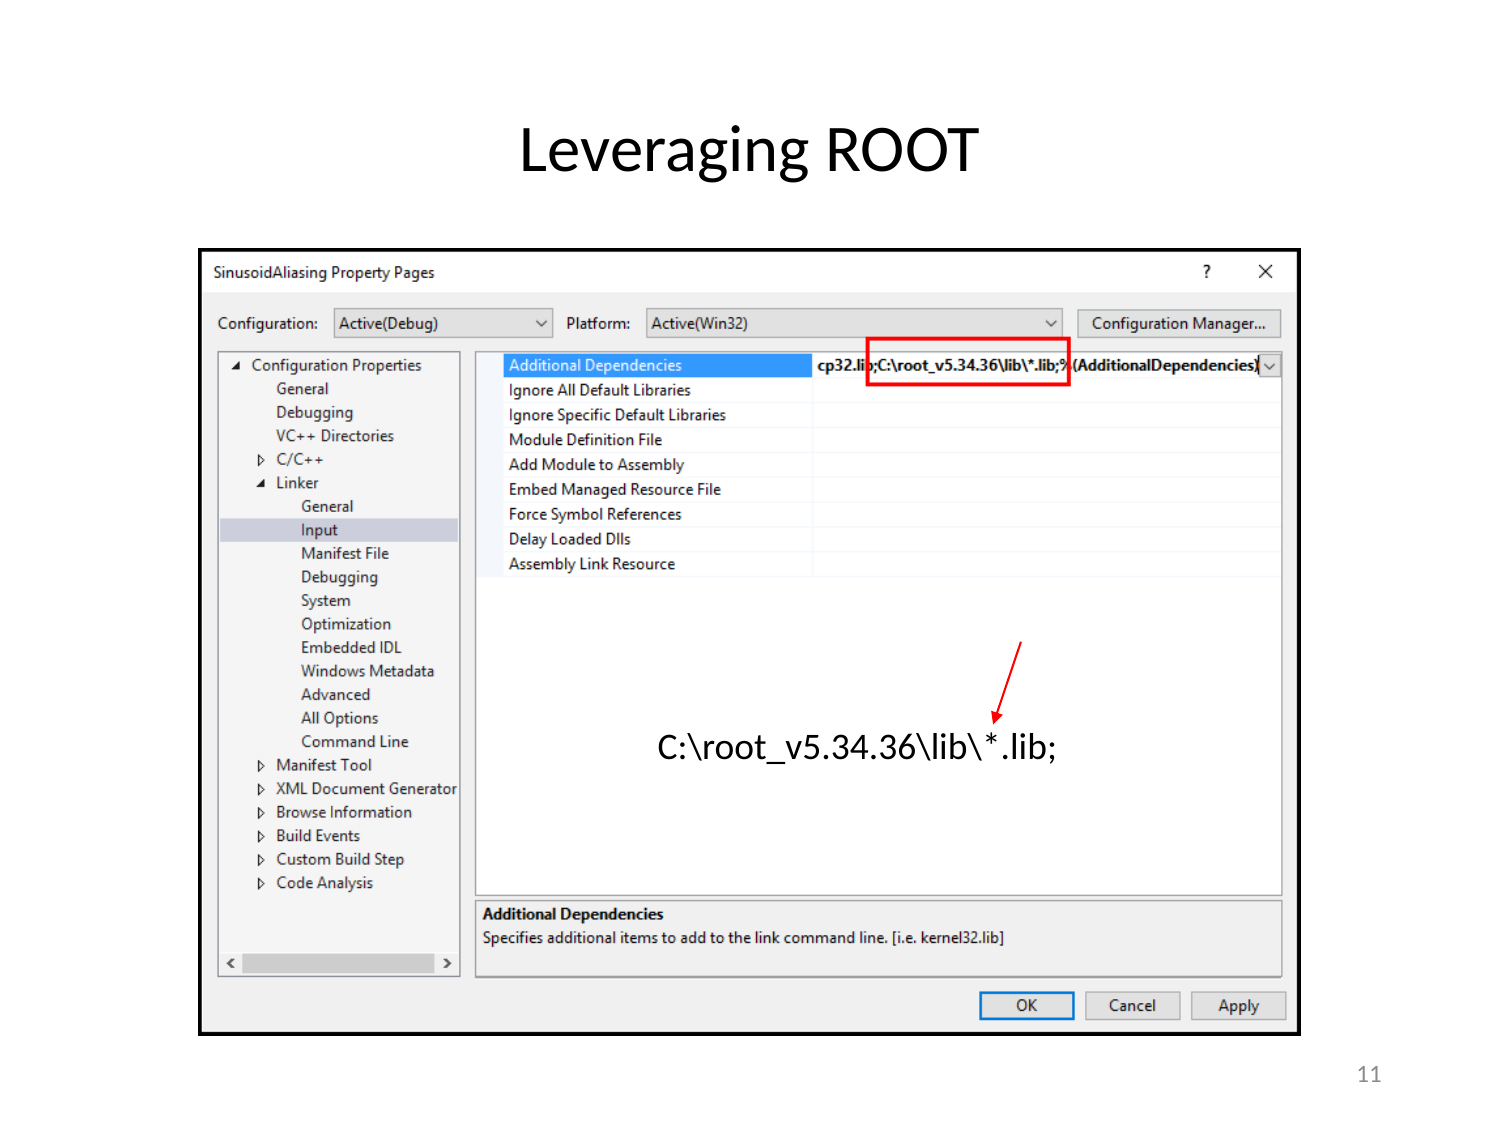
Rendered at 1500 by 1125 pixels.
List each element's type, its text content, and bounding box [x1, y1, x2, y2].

title Leveraging ROOT [103, 59, 1397, 241]
slide_number 11 [1059, 1042, 1397, 1103]
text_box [993, 641, 1021, 725]
picture [198, 248, 1301, 1036]
